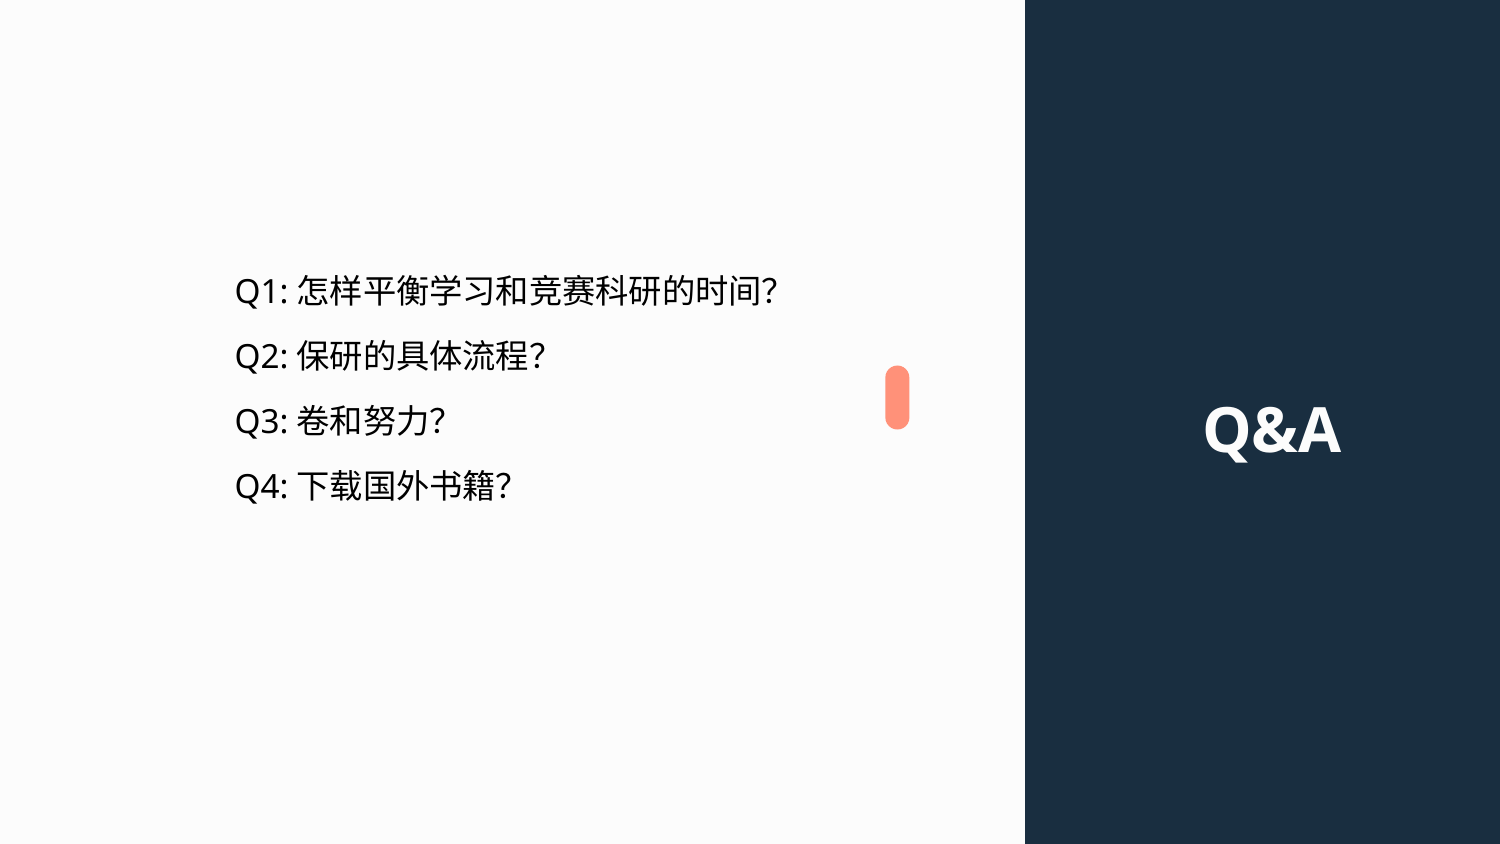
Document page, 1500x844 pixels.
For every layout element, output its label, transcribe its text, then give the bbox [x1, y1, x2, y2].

text_box Q1:怎样平衡学习和竞赛科研的时间？ Q2:保研的具体流程？ Q3:卷和努力？ Q4:下载国外书籍？ [219, 262, 844, 578]
title Q&A [998, 280, 1358, 563]
